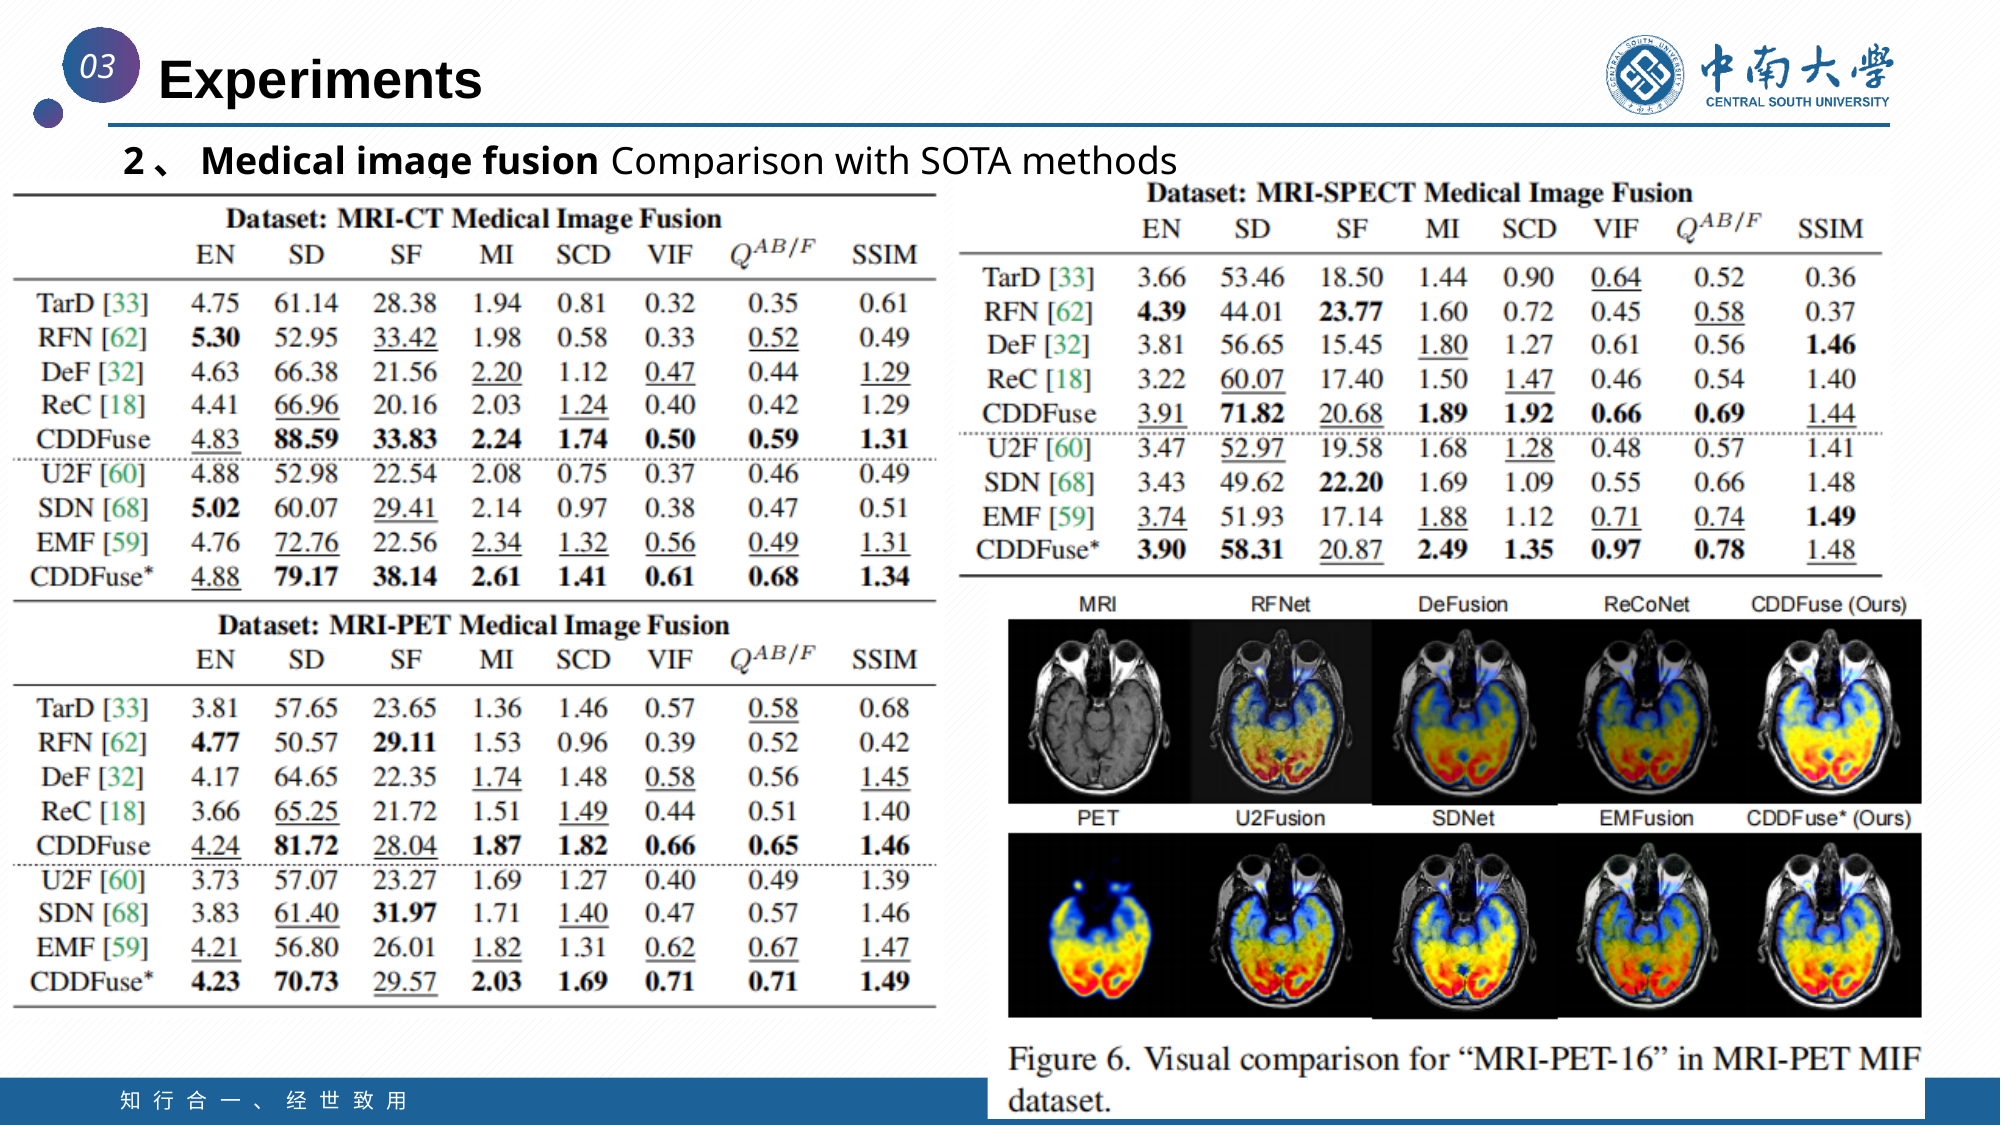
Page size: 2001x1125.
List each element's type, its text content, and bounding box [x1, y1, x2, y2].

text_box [33, 26, 153, 128]
picture [953, 175, 1925, 1119]
text_box [0, 1077, 2000, 1125]
picture [7, 178, 946, 1018]
text_box Experiments [158, 0, 1050, 118]
text_box Comparison with SOTA methods [595, 129, 1263, 190]
text_box 2、Medical image fusion [108, 129, 595, 178]
text_box 知行合一、经世致用 [105, 1080, 423, 1120]
picture [1595, 28, 1907, 121]
